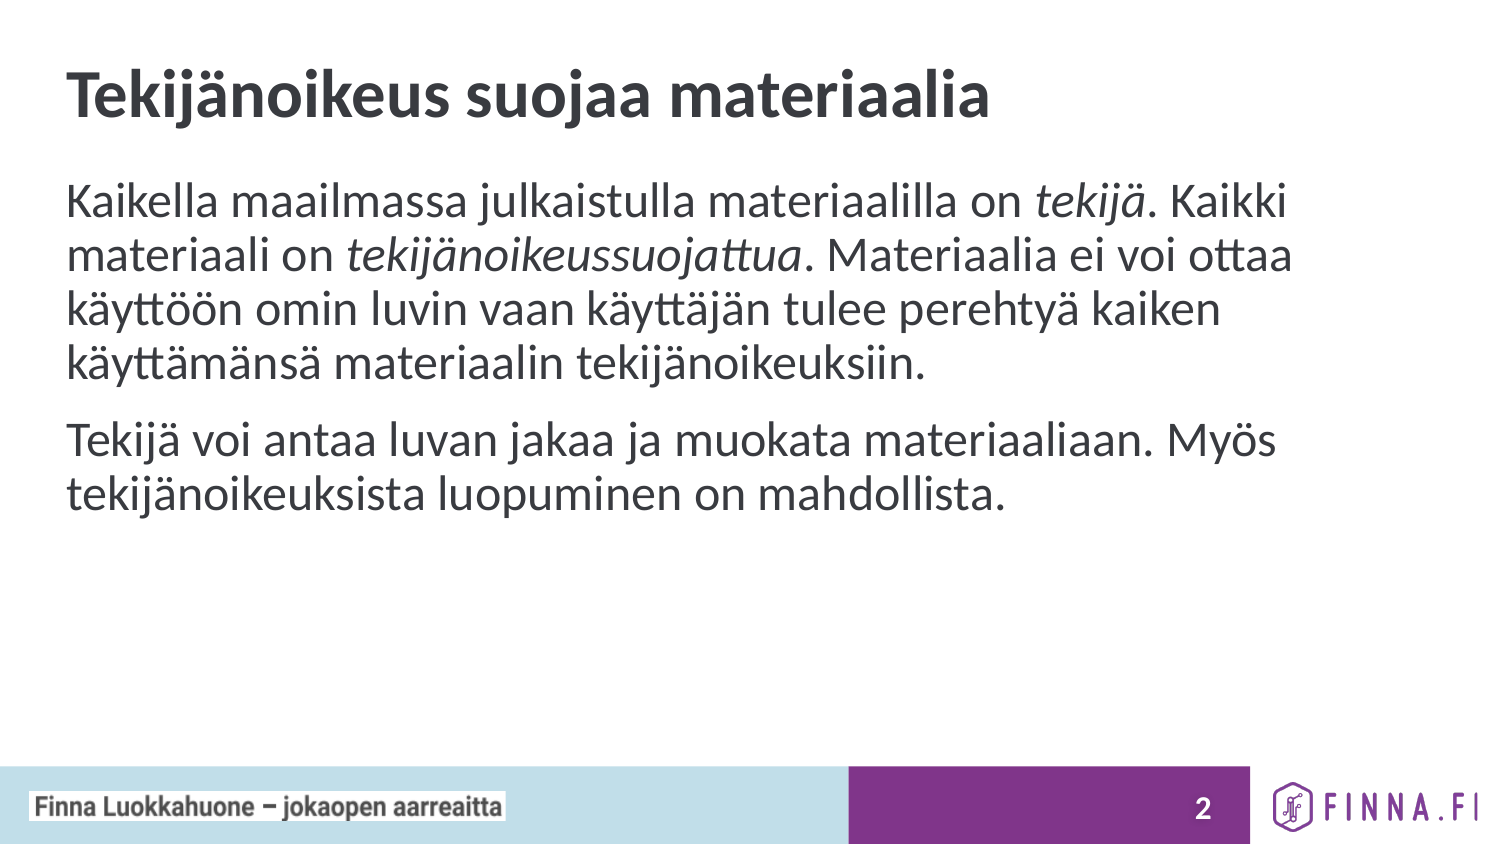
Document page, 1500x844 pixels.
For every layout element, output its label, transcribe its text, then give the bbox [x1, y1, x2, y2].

list Kaikella maailmassa julkaistulla materiaalilla on tekijä. Kaikki materiaali on tekijänoikeussuojattua. Materiaalia ei voi ottaa käyttöön omin luvin vaan käyttäjän tulee perehtyä kaiken käyttämänsä materiaalin tekijänoikeuksiin. Tekijä voi antaa luvan jakaa ja muokata materiaaliaan. Myös tekijänoikeuksista luopuminen on mahdollista. [51, 159, 1449, 750]
slide_number 1 [1155, 781, 1227, 831]
title Tekijänoikeus suojaa materiaalia [51, 43, 1449, 159]
